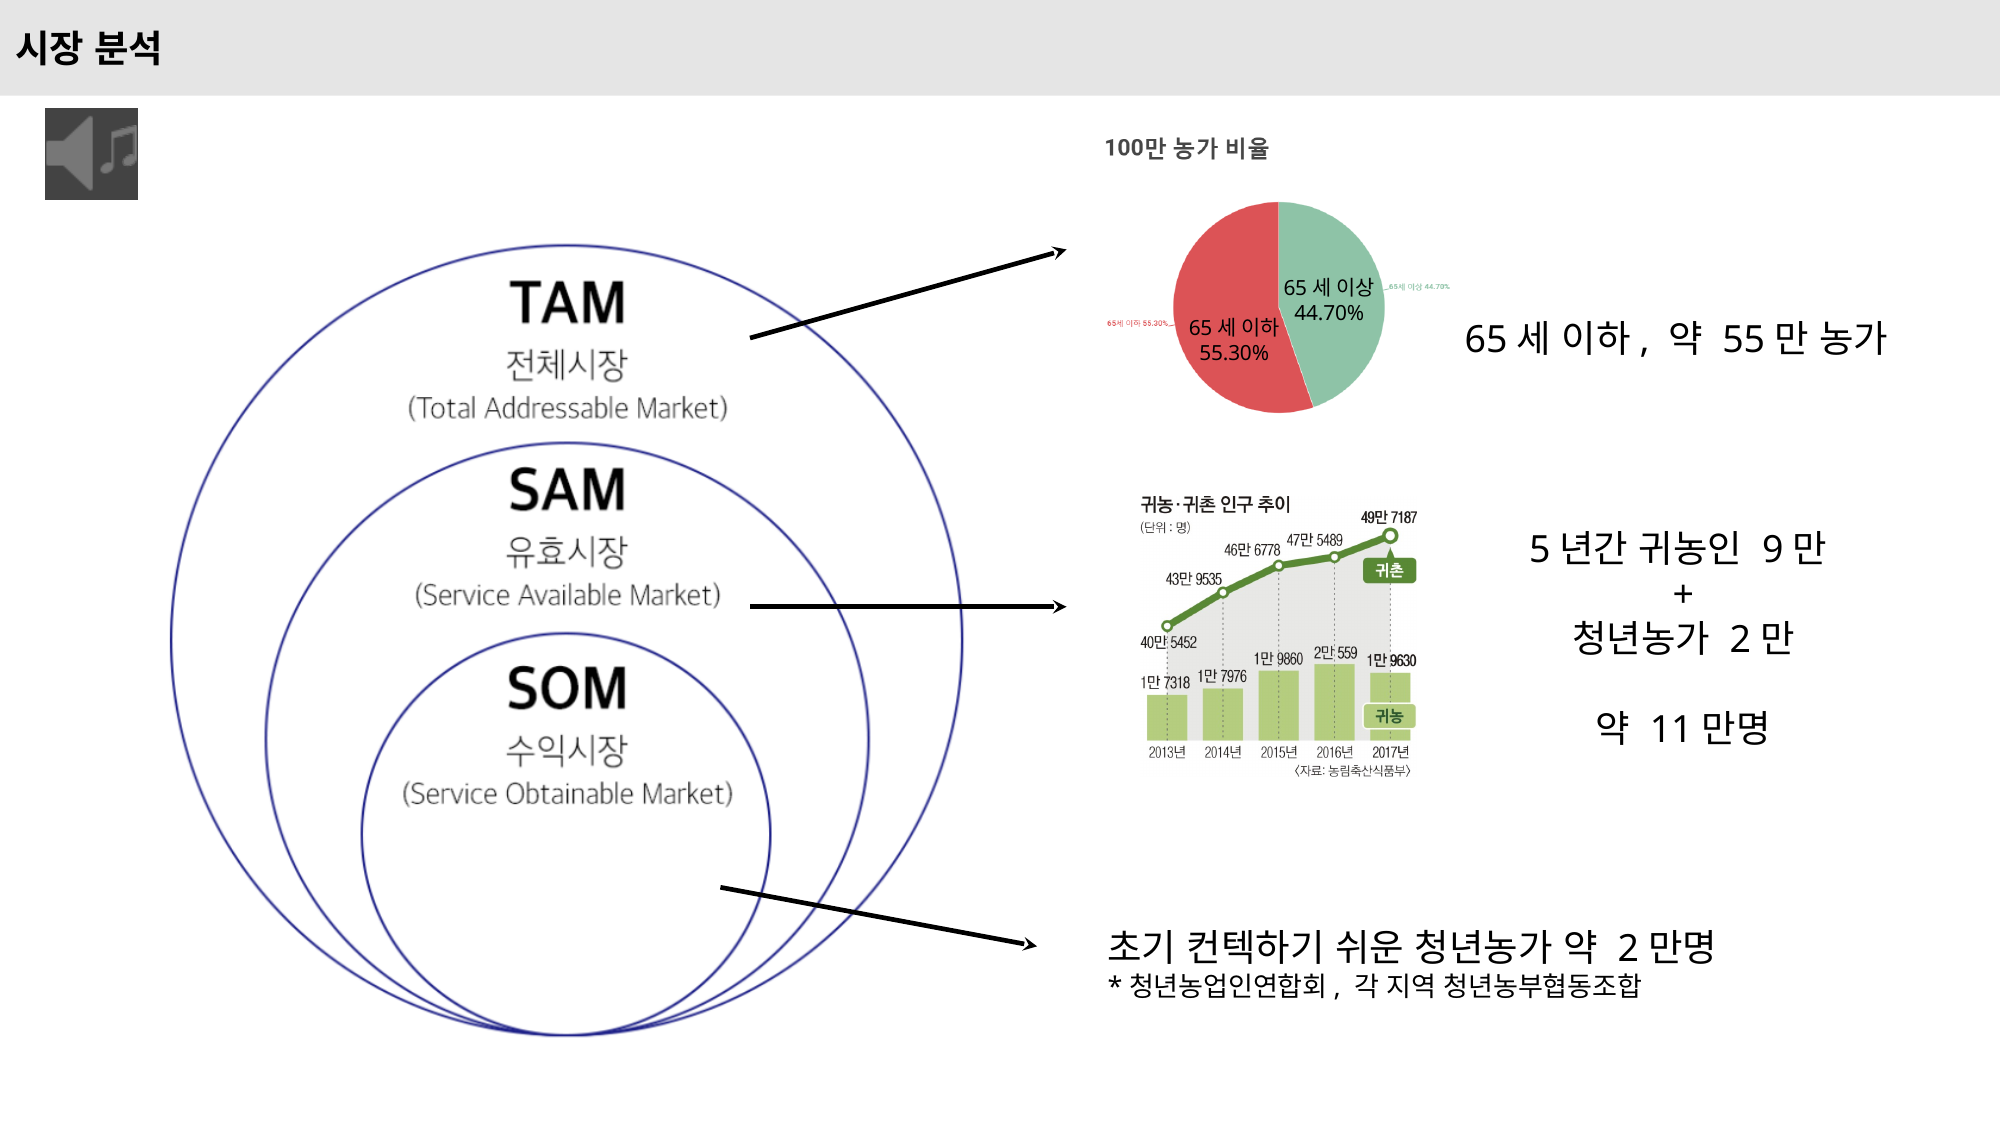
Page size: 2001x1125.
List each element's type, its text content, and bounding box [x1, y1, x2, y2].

text_box 5년간 귀농인 9만 + 청년농가 2만 약 11만명 [1422, 517, 1950, 757]
text_box 초기 컨텍하기 쉬운 청년농가 약 2만명 *청년농업인연합회, 각 지역 청년농부협동조합 [1092, 916, 1825, 1009]
picture [70, 207, 1067, 1067]
picture [1140, 496, 1417, 778]
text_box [1092, 125, 1466, 421]
text_box 시장 분석 [0, 0, 2000, 96]
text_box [749, 249, 1067, 339]
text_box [720, 887, 1038, 947]
picture [44, 106, 139, 202]
text_box 65세 이하, 약 55만 농가 [1471, 307, 1943, 369]
